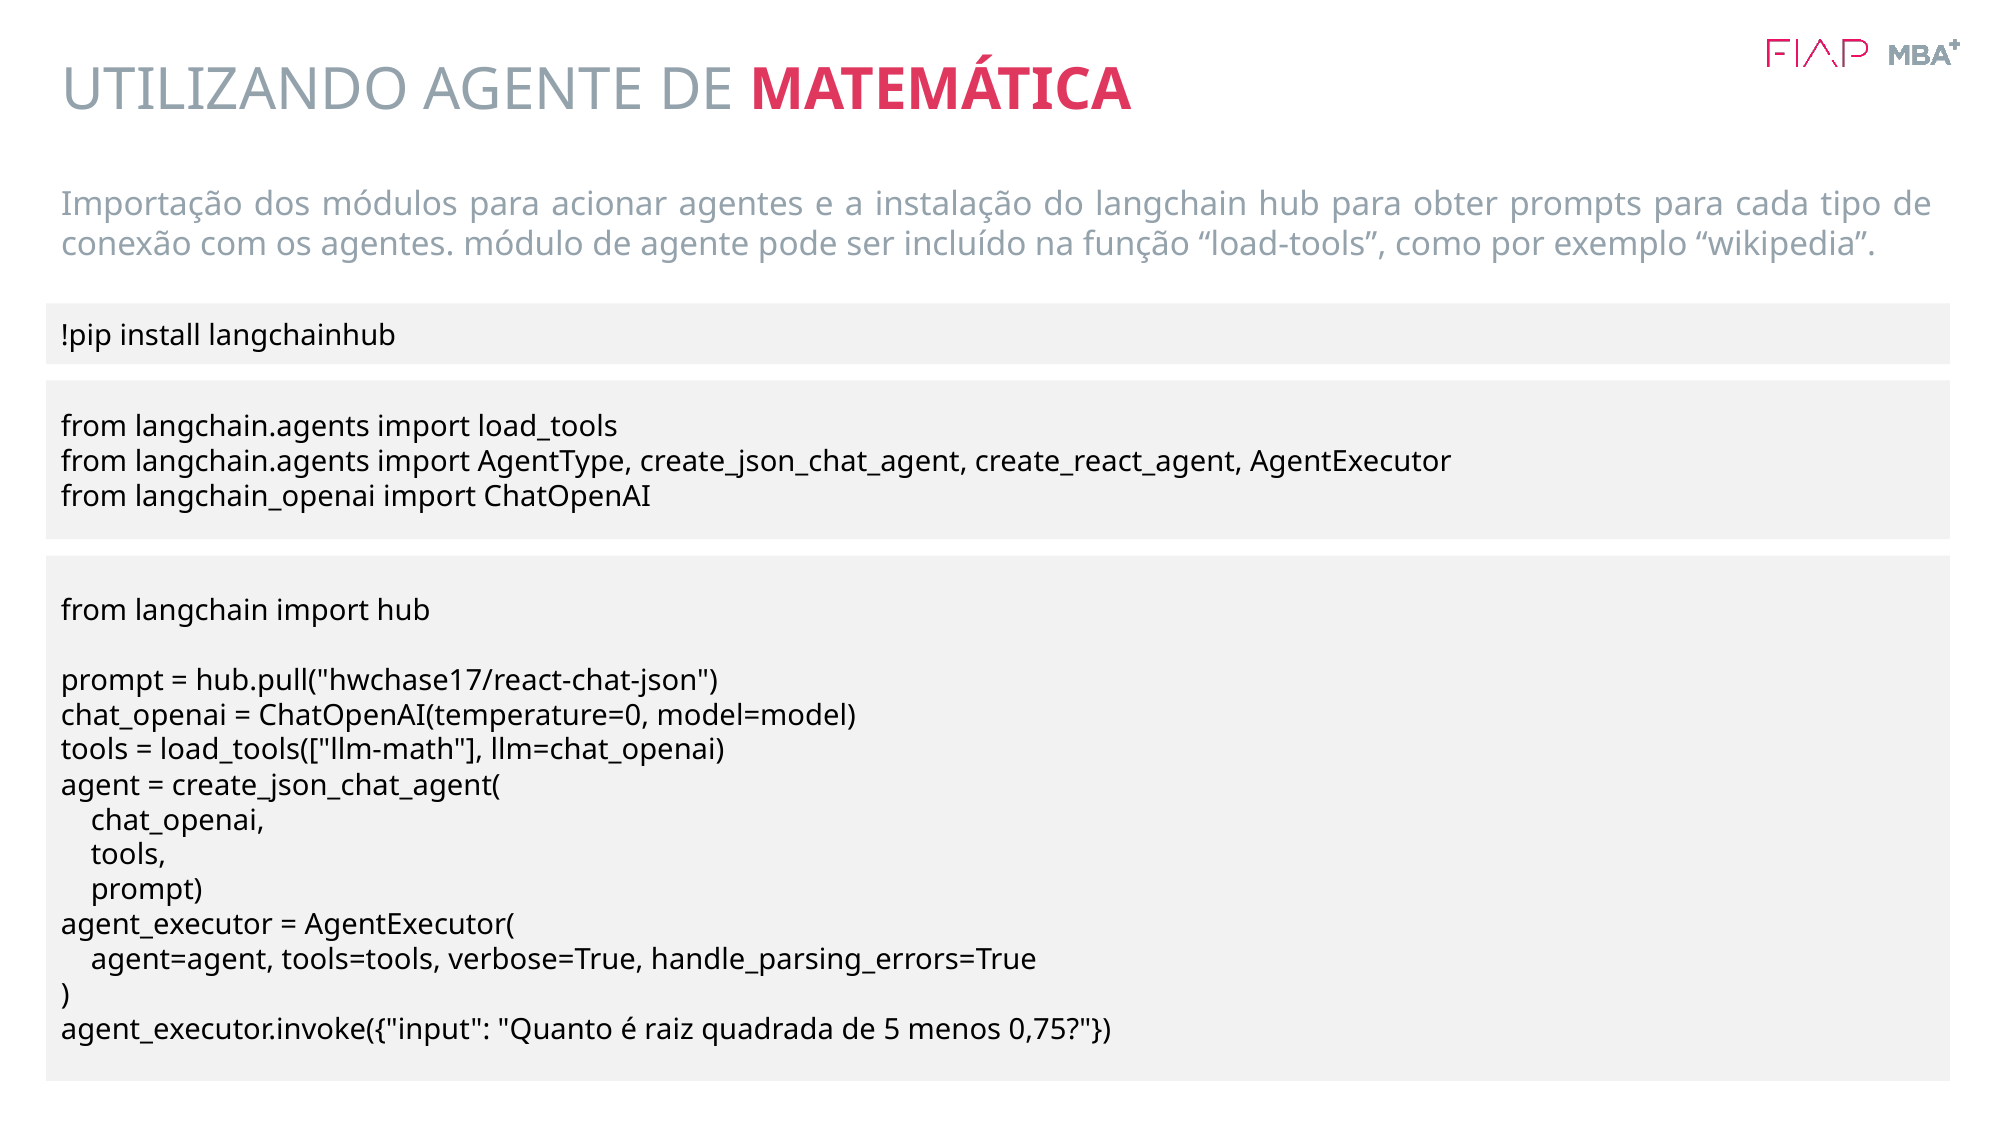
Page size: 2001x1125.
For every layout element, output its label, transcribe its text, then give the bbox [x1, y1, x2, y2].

picture [1767, 39, 1868, 67]
text_box from langchain.agents import load_tools from langchain.agents import AgentType, create_json_chat_agent, create_react_agent, AgentExecutor from langchain_openai import ChatOpenAI [46, 380, 1950, 540]
text_box Importação dos módulos para acionar agentes e a instalação do langchain hub para obter prompts para cada tipo de conexão com os agentes. módulo de agente pode ser incluído na função “load-tools”, como por exemplo “wikipedia”. [46, 174, 1950, 270]
text_box !pip install langchainhub [46, 303, 1950, 365]
title UTILIZANDO AGENTE DE MATEMÁTICA [46, 43, 1771, 138]
text_box from langchain import hub prompt = hub.pull("hwchase17/react-chat-json") chat_openai = ChatOpenAI(temperature=0, model=model) tools = load_tools(["llm-math"], llm=chat_openai) agent = create_json_chat_agent( chat_openai, tools, prompt) agent_executor = AgentExecutor( agent=agent, tools=tools, verbose=True, handle_parsing_errors=True ) agent_executor.invoke({"input": "Quanto é raiz quadrada de 5 menos 0,75?"}) [46, 555, 1950, 1081]
picture [1888, 36, 1961, 66]
